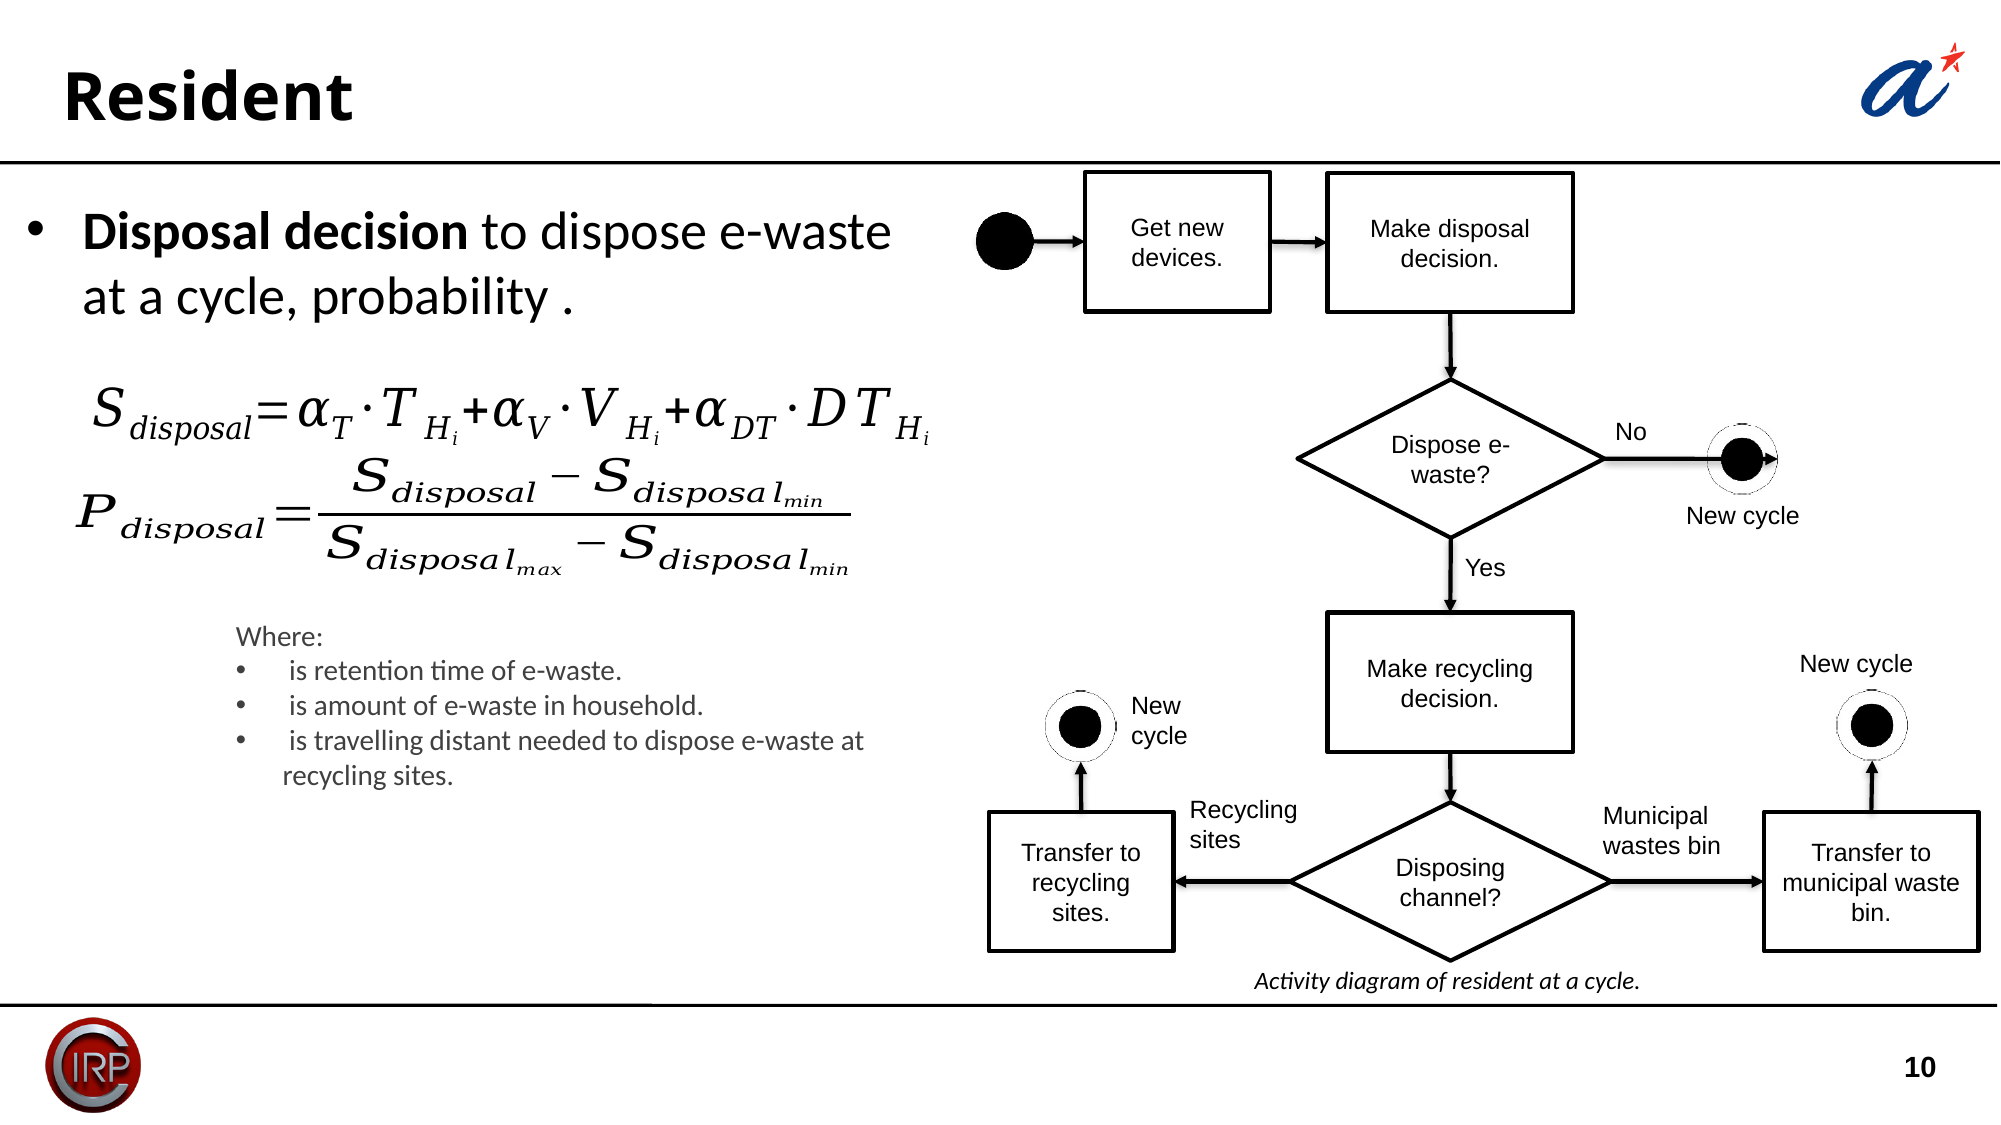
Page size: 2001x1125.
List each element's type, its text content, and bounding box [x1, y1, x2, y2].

picture [45, 1017, 141, 1113]
title Resident [47, 37, 1952, 150]
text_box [72, 379, 932, 812]
picture [1852, 19, 1973, 140]
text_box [975, 171, 1979, 1004]
